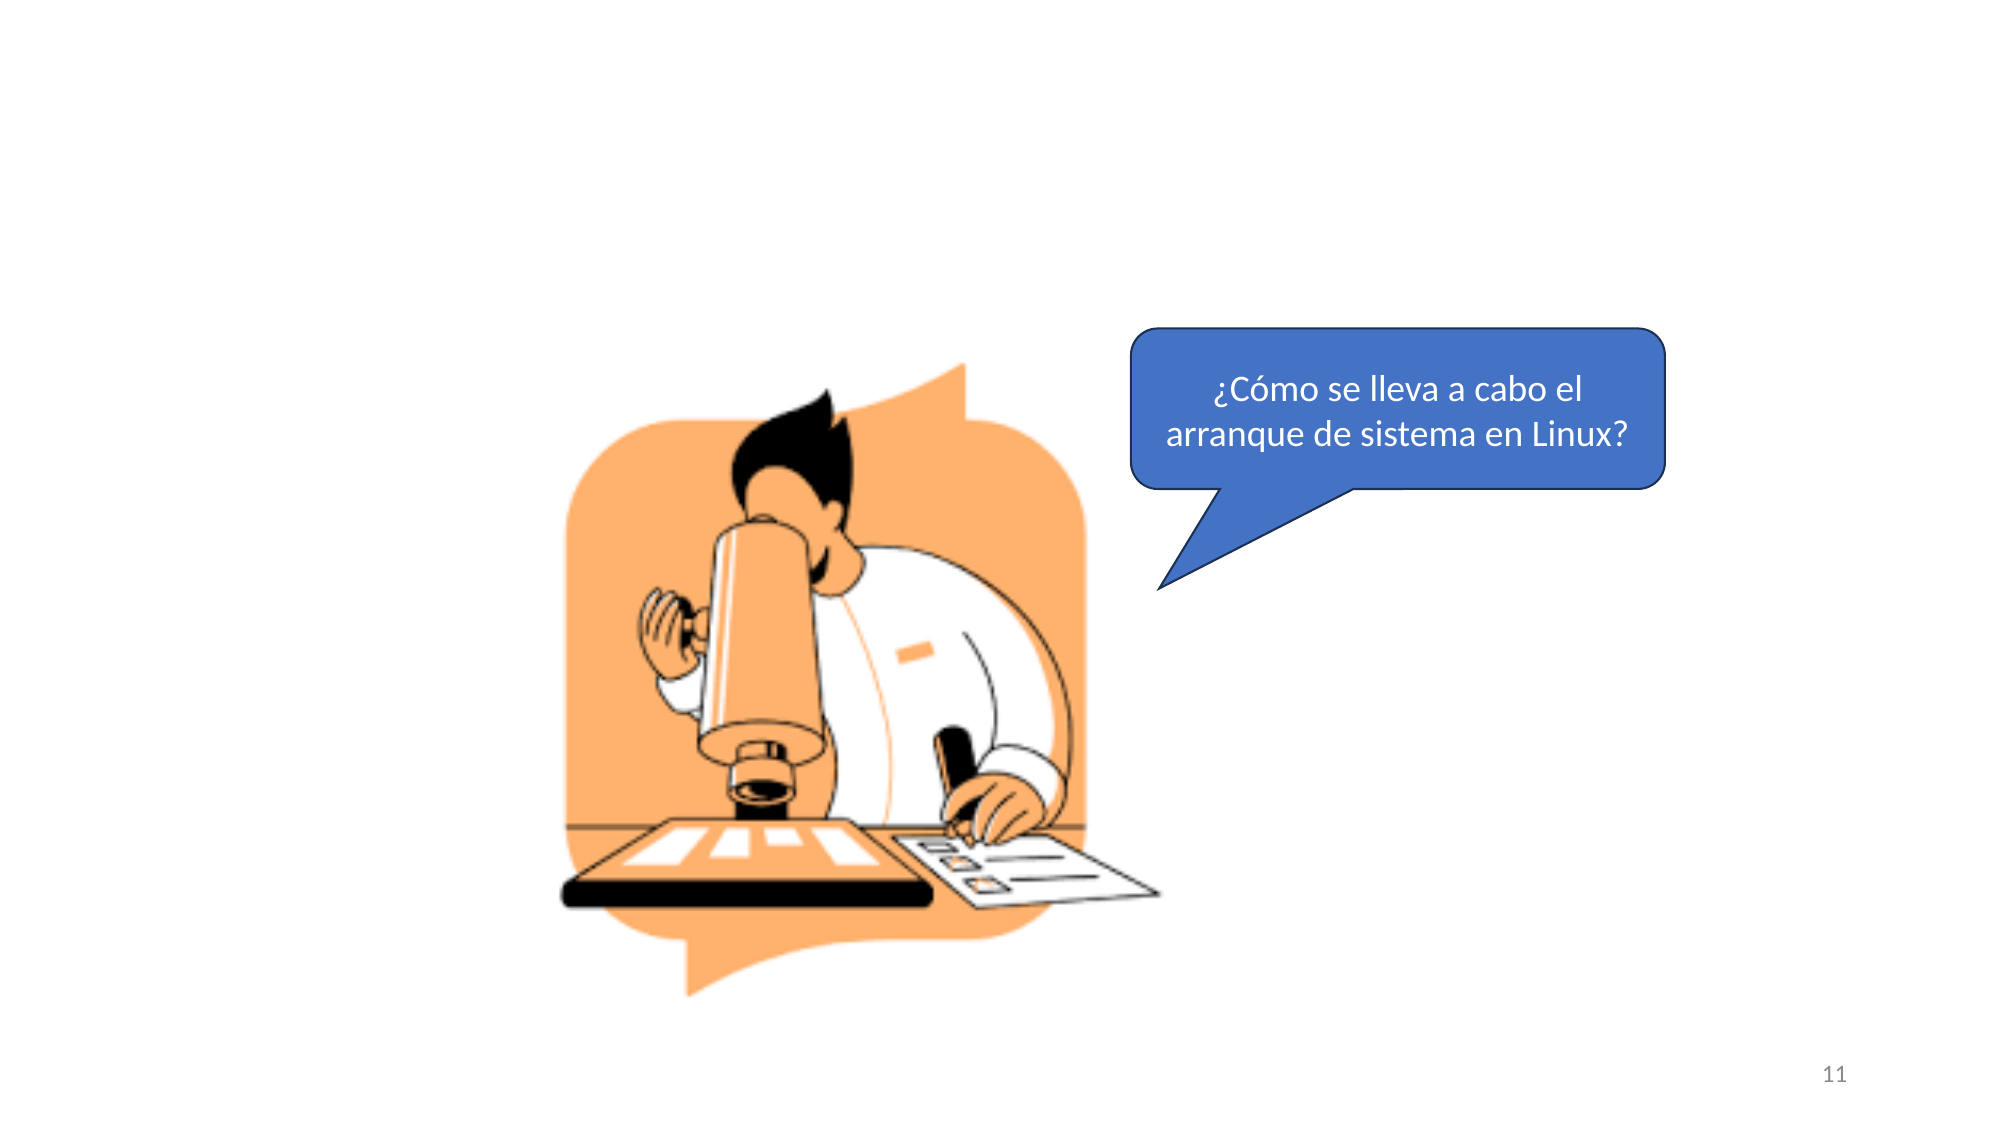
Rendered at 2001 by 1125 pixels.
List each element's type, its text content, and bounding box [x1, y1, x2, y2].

slide_number 11 [1412, 1042, 1863, 1103]
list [427, 358, 1225, 1004]
text_box ¿Cómo se lleva a cabo el arranque de sistema en Linux? [1130, 328, 1665, 555]
